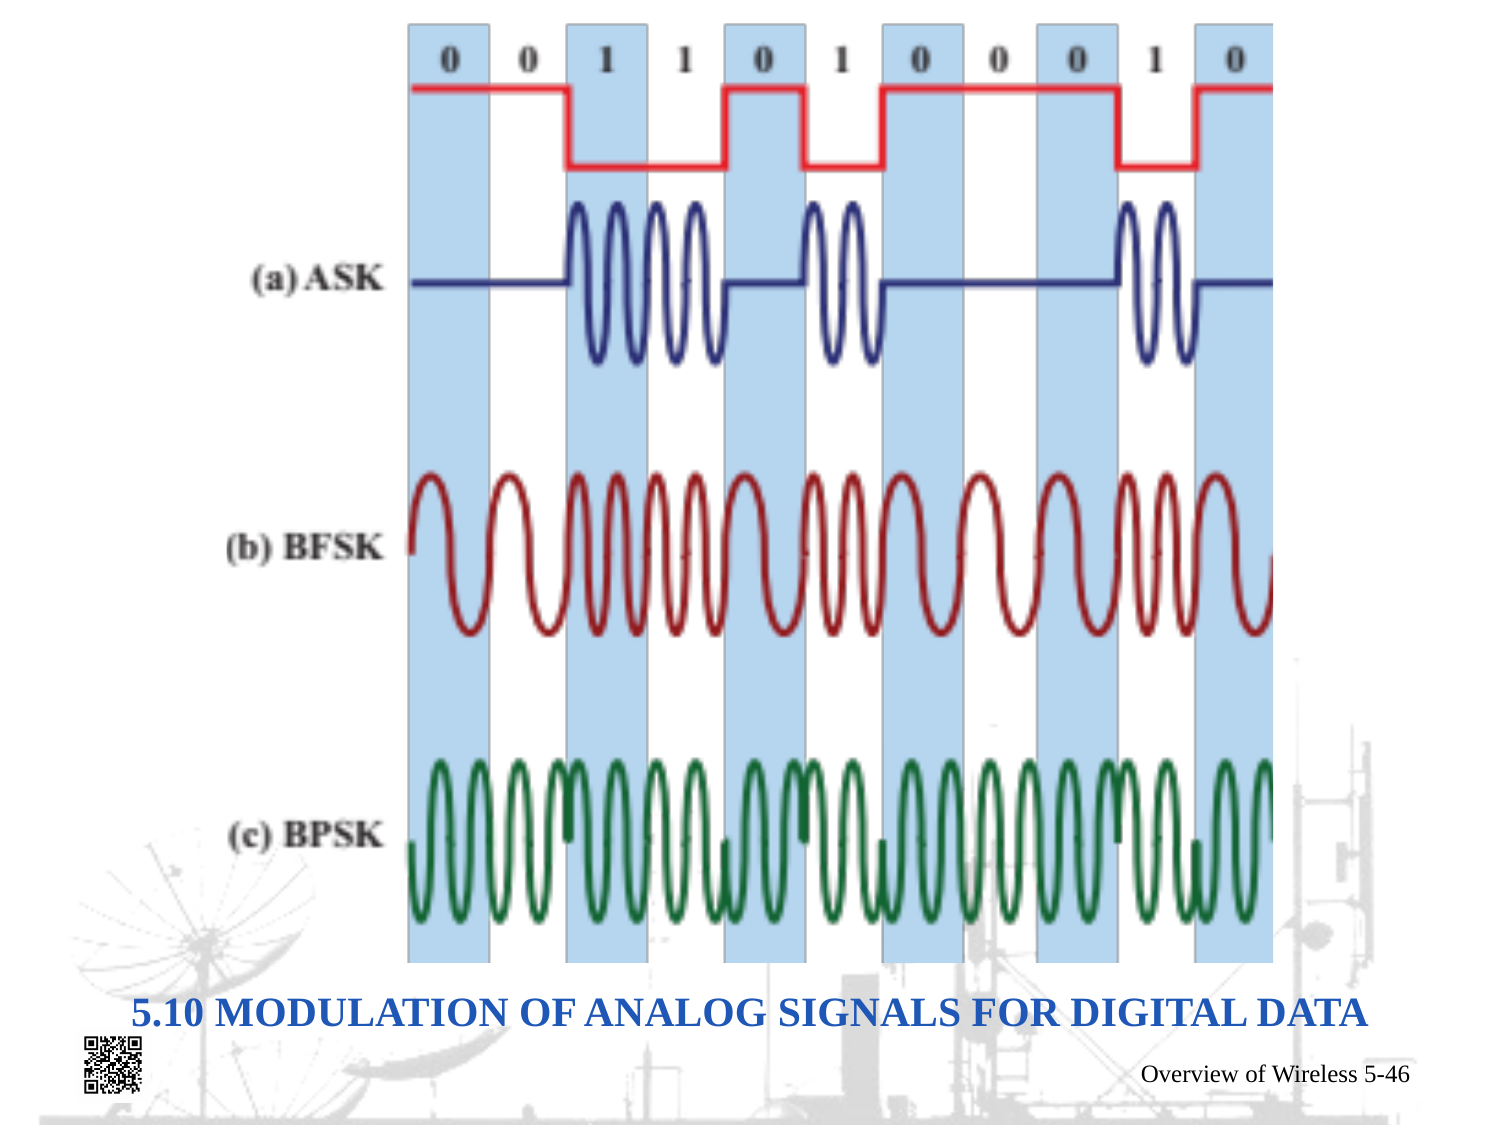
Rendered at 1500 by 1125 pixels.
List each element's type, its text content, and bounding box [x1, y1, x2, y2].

title 5.10 Modulation of Analog Signals for Digital Data [75, 977, 1425, 1043]
slide_number Overview of Wireless 5-46 [893, 1042, 1425, 1103]
picture [35, 22, 1465, 963]
picture [75, 1027, 151, 1103]
